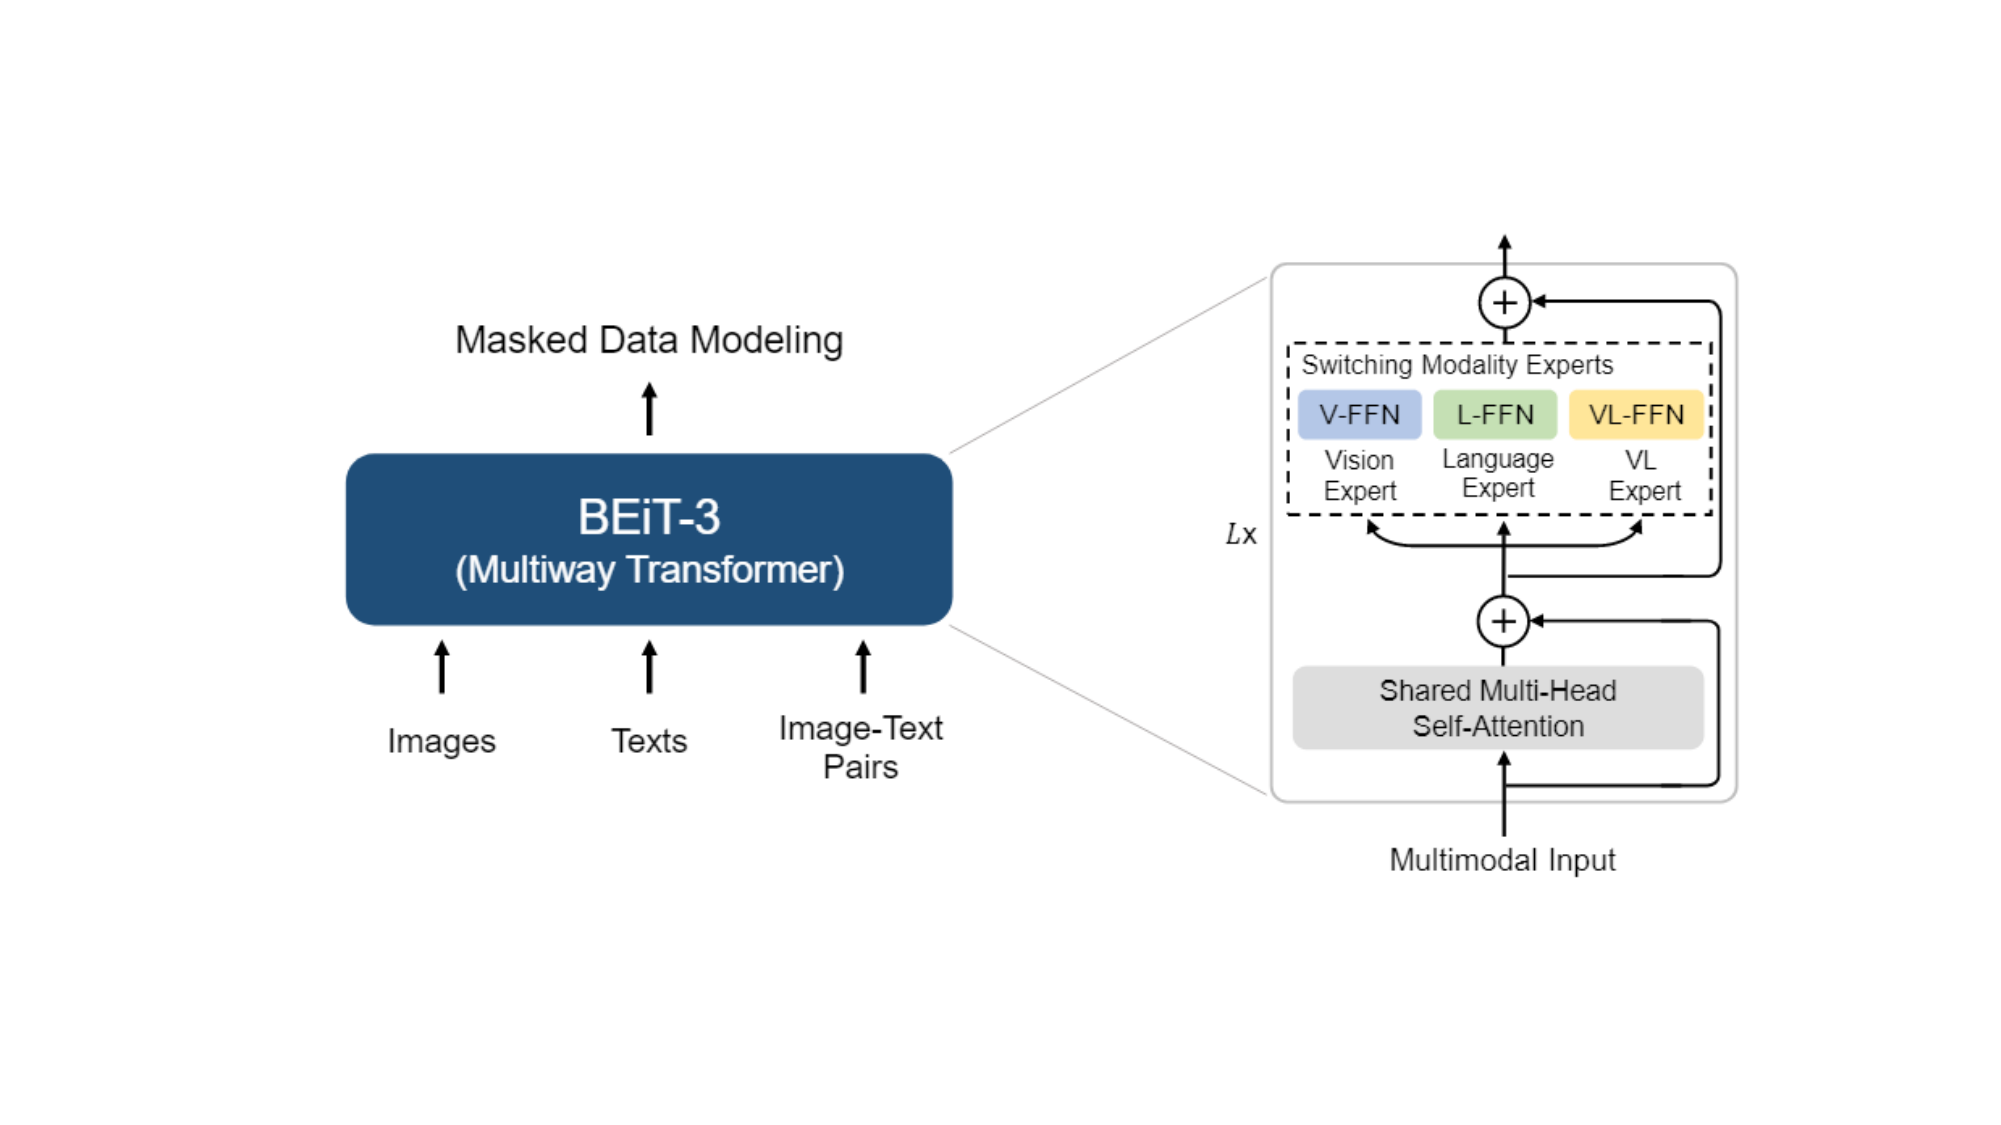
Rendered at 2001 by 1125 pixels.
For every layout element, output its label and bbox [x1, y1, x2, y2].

picture [272, 185, 1820, 900]
